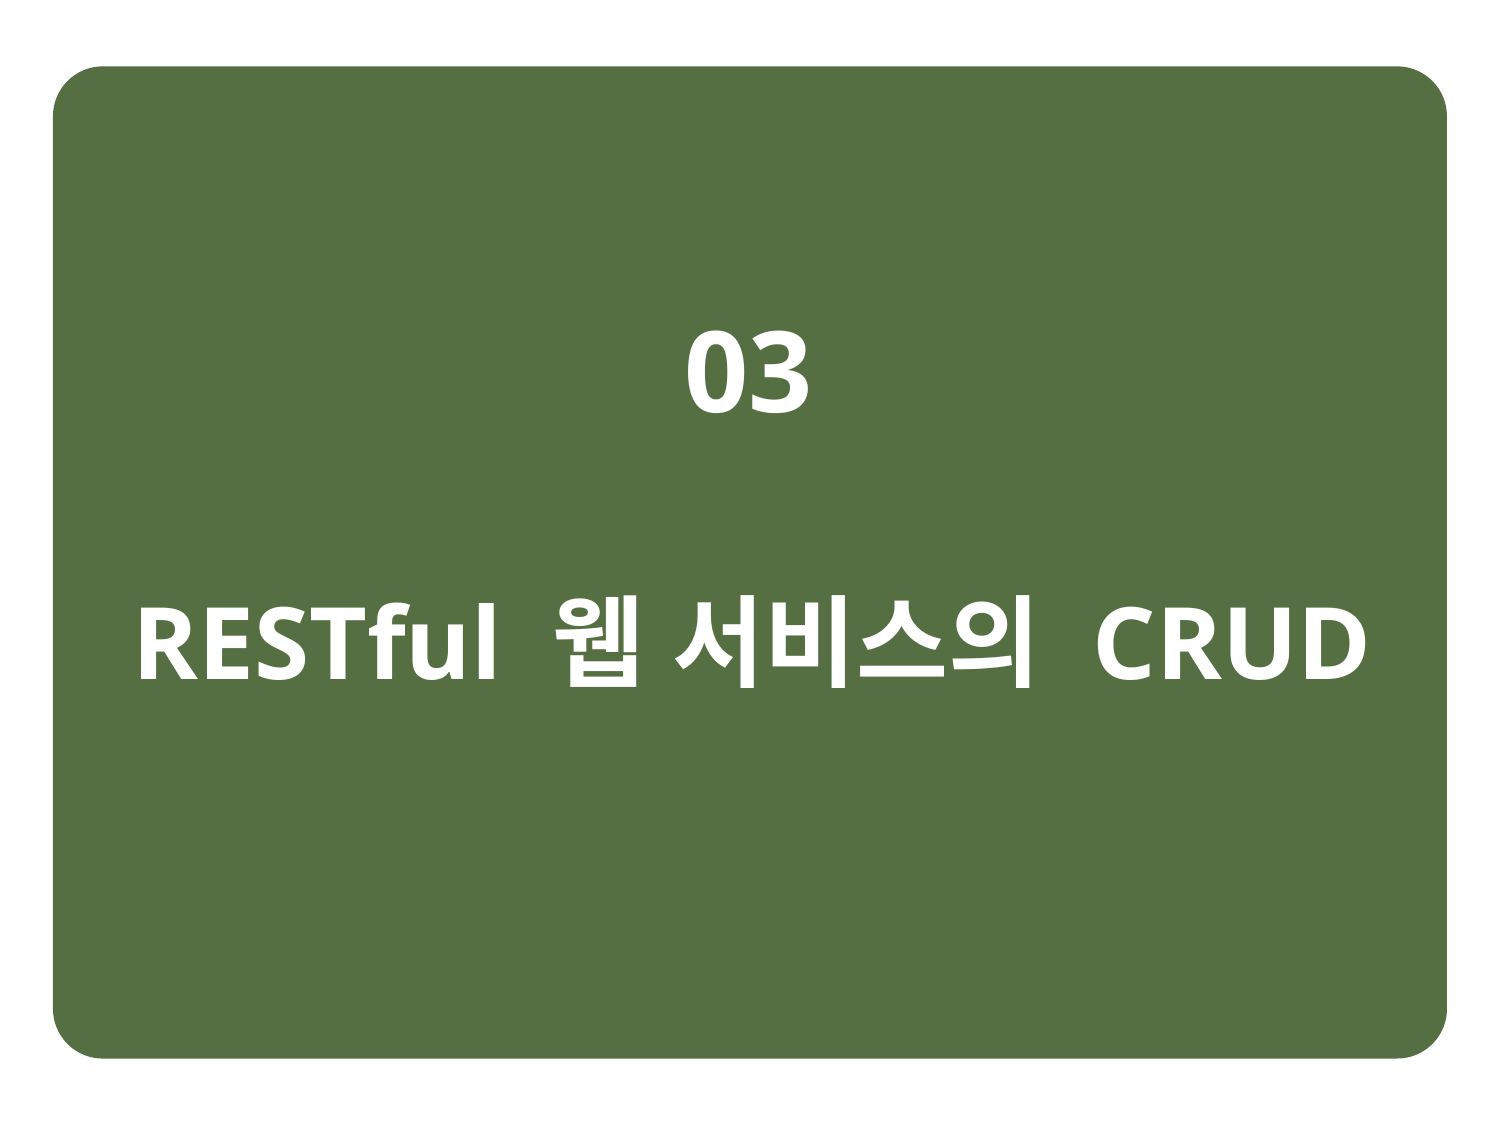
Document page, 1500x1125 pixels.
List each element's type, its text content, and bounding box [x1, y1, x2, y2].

list 03 [116, 289, 1382, 445]
list RESTful 웹 서비스의 CRUD [56, 562, 1448, 717]
